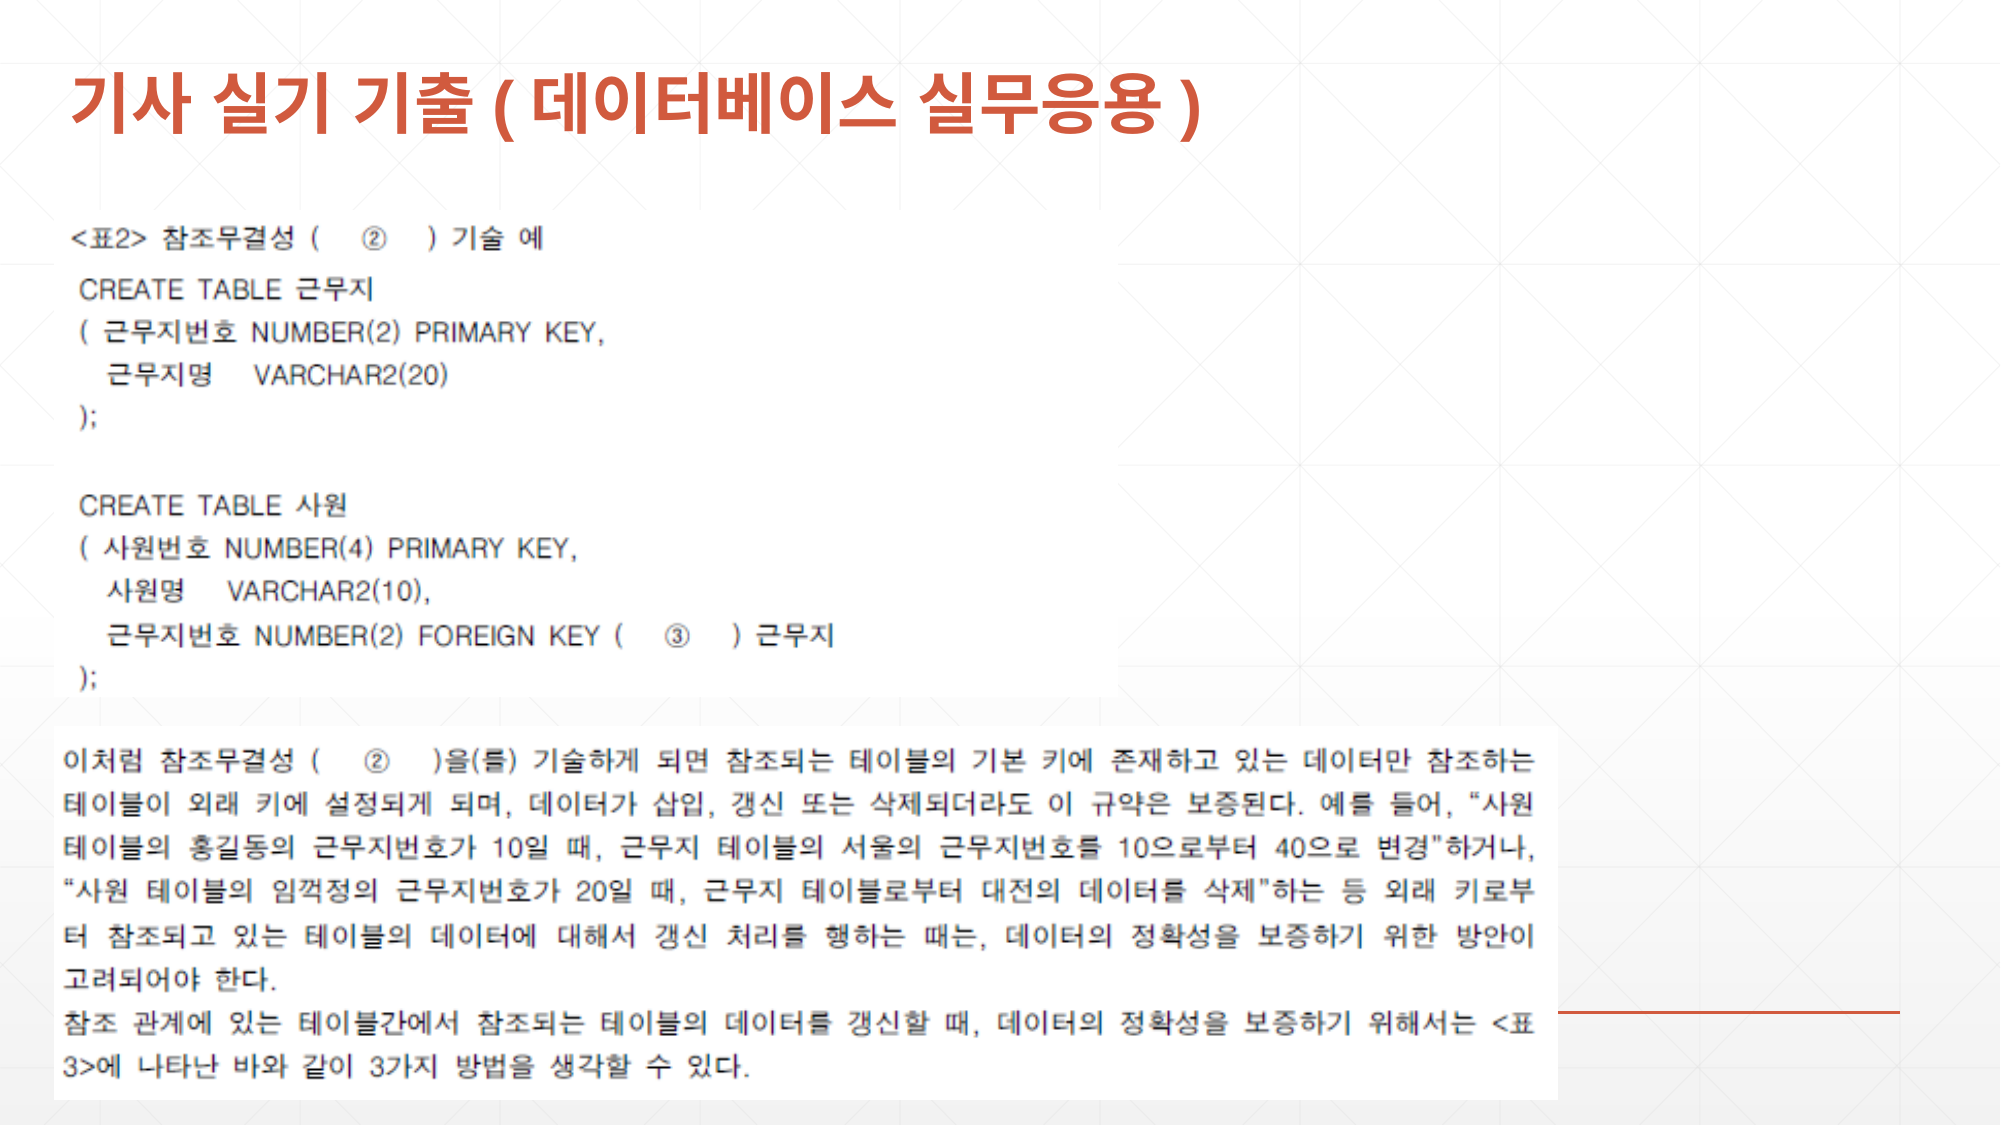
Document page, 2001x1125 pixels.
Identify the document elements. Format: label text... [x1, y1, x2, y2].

picture [54, 726, 1558, 1100]
title 기사 실기 기출(데이터베이스 실무응용) [54, 58, 1630, 150]
picture [54, 210, 1118, 697]
